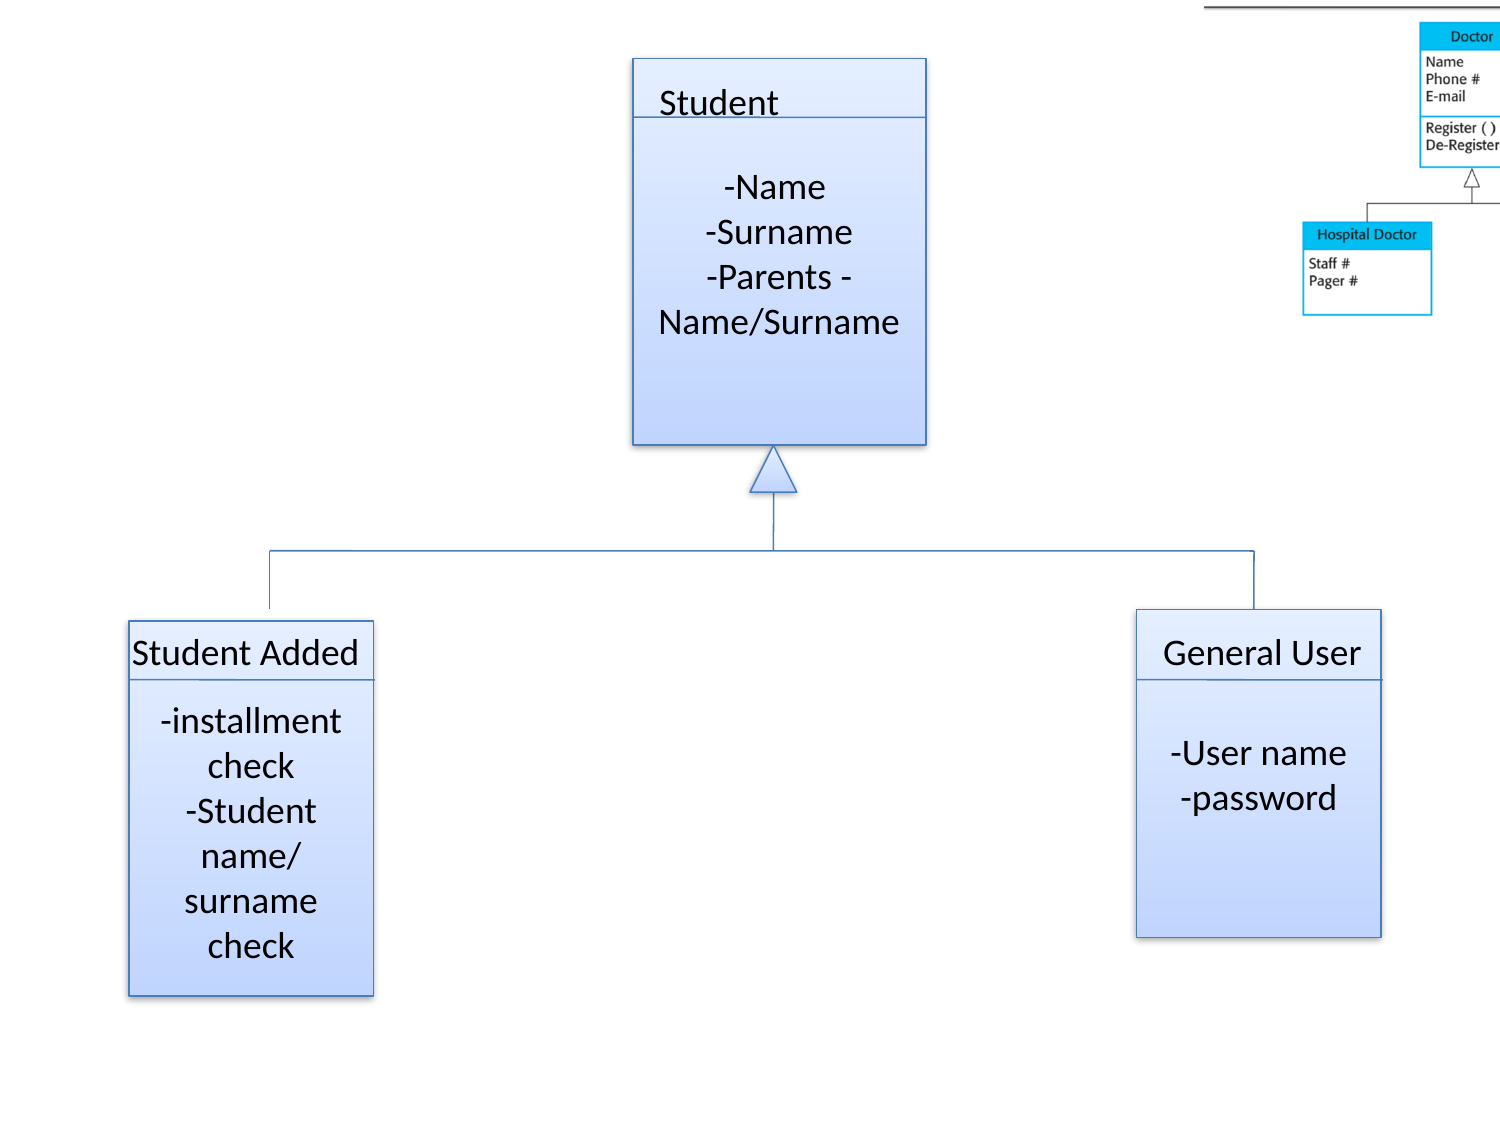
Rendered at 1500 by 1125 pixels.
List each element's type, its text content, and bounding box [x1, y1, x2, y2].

text_box General User [1148, 621, 1383, 679]
text_box -installment check -Student name/ surname check [128, 687, 374, 997]
text_box -User name -password [1136, 687, 1382, 938]
text_box -Name -Surname -Parents -Name/Surname [632, 123, 927, 446]
text_box Student [644, 70, 891, 115]
picture [1195, 0, 1500, 329]
text_box -Name -Surname -Parents -Name/Surname [632, 58, 927, 116]
picture [1422, 51, 1500, 115]
text_box -User name -password [1136, 609, 1382, 678]
text_box [749, 444, 798, 493]
text_box Student Added [117, 621, 399, 681]
